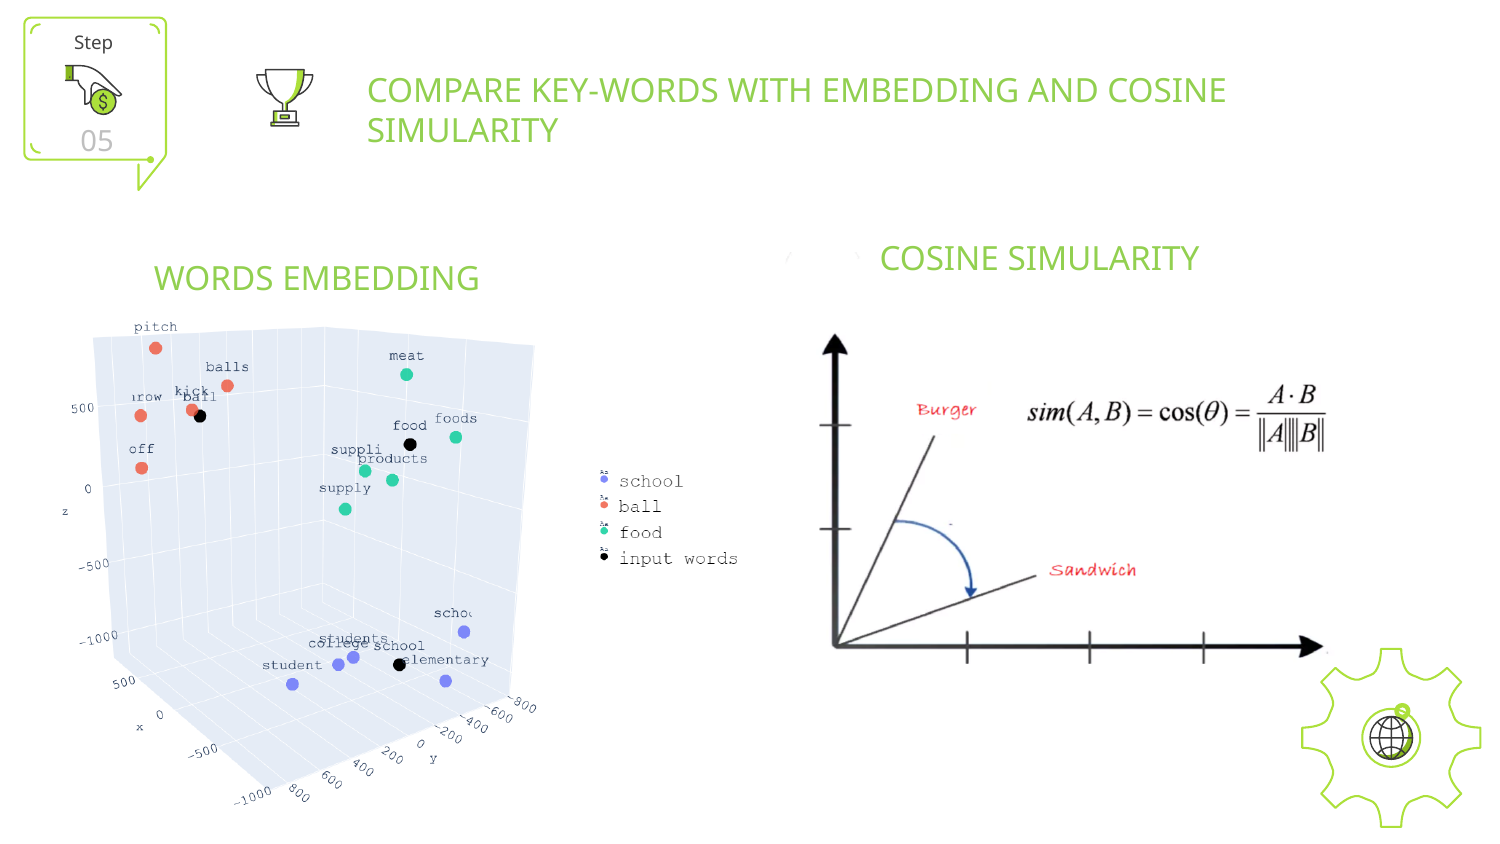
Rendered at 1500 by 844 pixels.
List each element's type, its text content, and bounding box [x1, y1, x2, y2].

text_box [1369, 702, 1414, 761]
text_box COSINE SIMULARITY [879, 236, 1245, 251]
text_box [1302, 648, 1481, 827]
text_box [64, 64, 123, 116]
text_box COMPARE KEY-WORDS WITH EMBEDDING AND COSINE SIMULARITY [366, 68, 1376, 149]
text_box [24, 17, 167, 191]
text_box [255, 68, 314, 127]
picture [778, 252, 1374, 703]
picture [17, 252, 743, 844]
